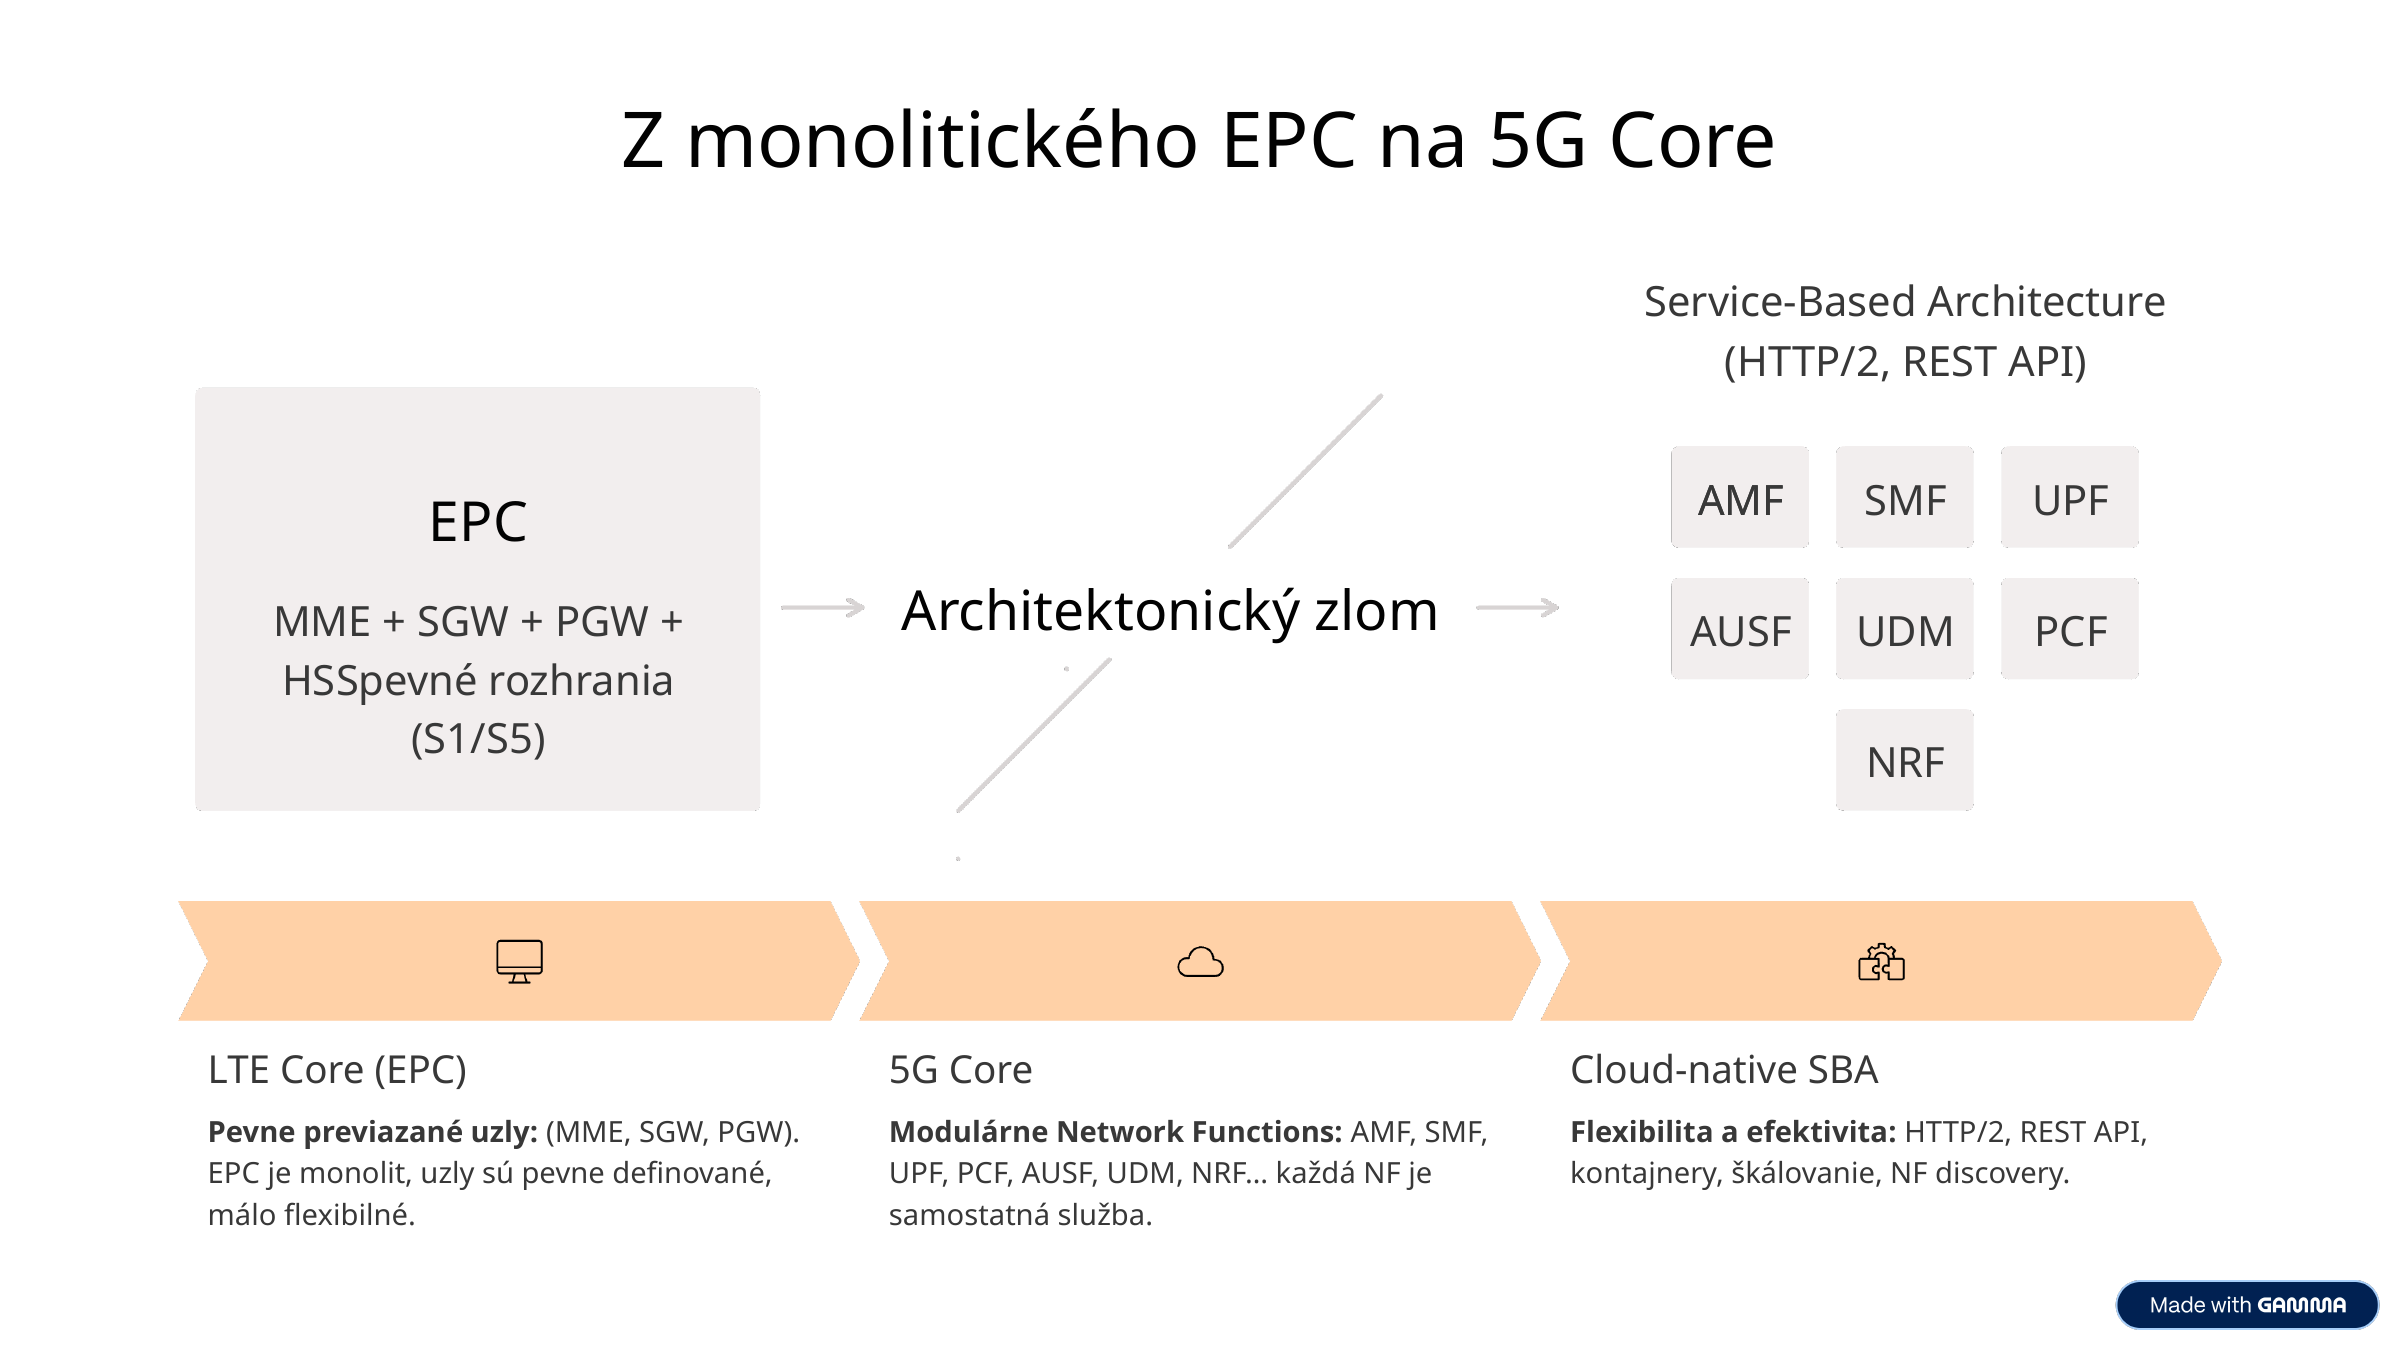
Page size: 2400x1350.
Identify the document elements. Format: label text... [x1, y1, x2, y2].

picture [178, 901, 2222, 1021]
picture [2106, 1271, 2389, 1339]
text_box Z monolitického EPC na 5G Core [637, 86, 1762, 184]
text_box Flexibilita a efektivita: HTTP/2, REST API, kontajnery, škálovanie, NF discovery. [1570, 1106, 2193, 1192]
text_box Cloud-native SBA [1570, 1043, 1959, 1093]
text_box LTE Core (EPC) [207, 1043, 597, 1093]
picture [178, 230, 2222, 876]
text_box 5G Core [888, 1043, 1278, 1093]
text_box Pevne previazané uzly: (MME, SGW, PGW). EPC je monolit, uzly sú pevne definované, málo flexibilné. [207, 1106, 830, 1234]
text_box Modulárne Network Functions: AMF, SMF, UPF, PCF, AUSF, UDM, NRF… každá NF je samostatná služba. [888, 1106, 1511, 1234]
